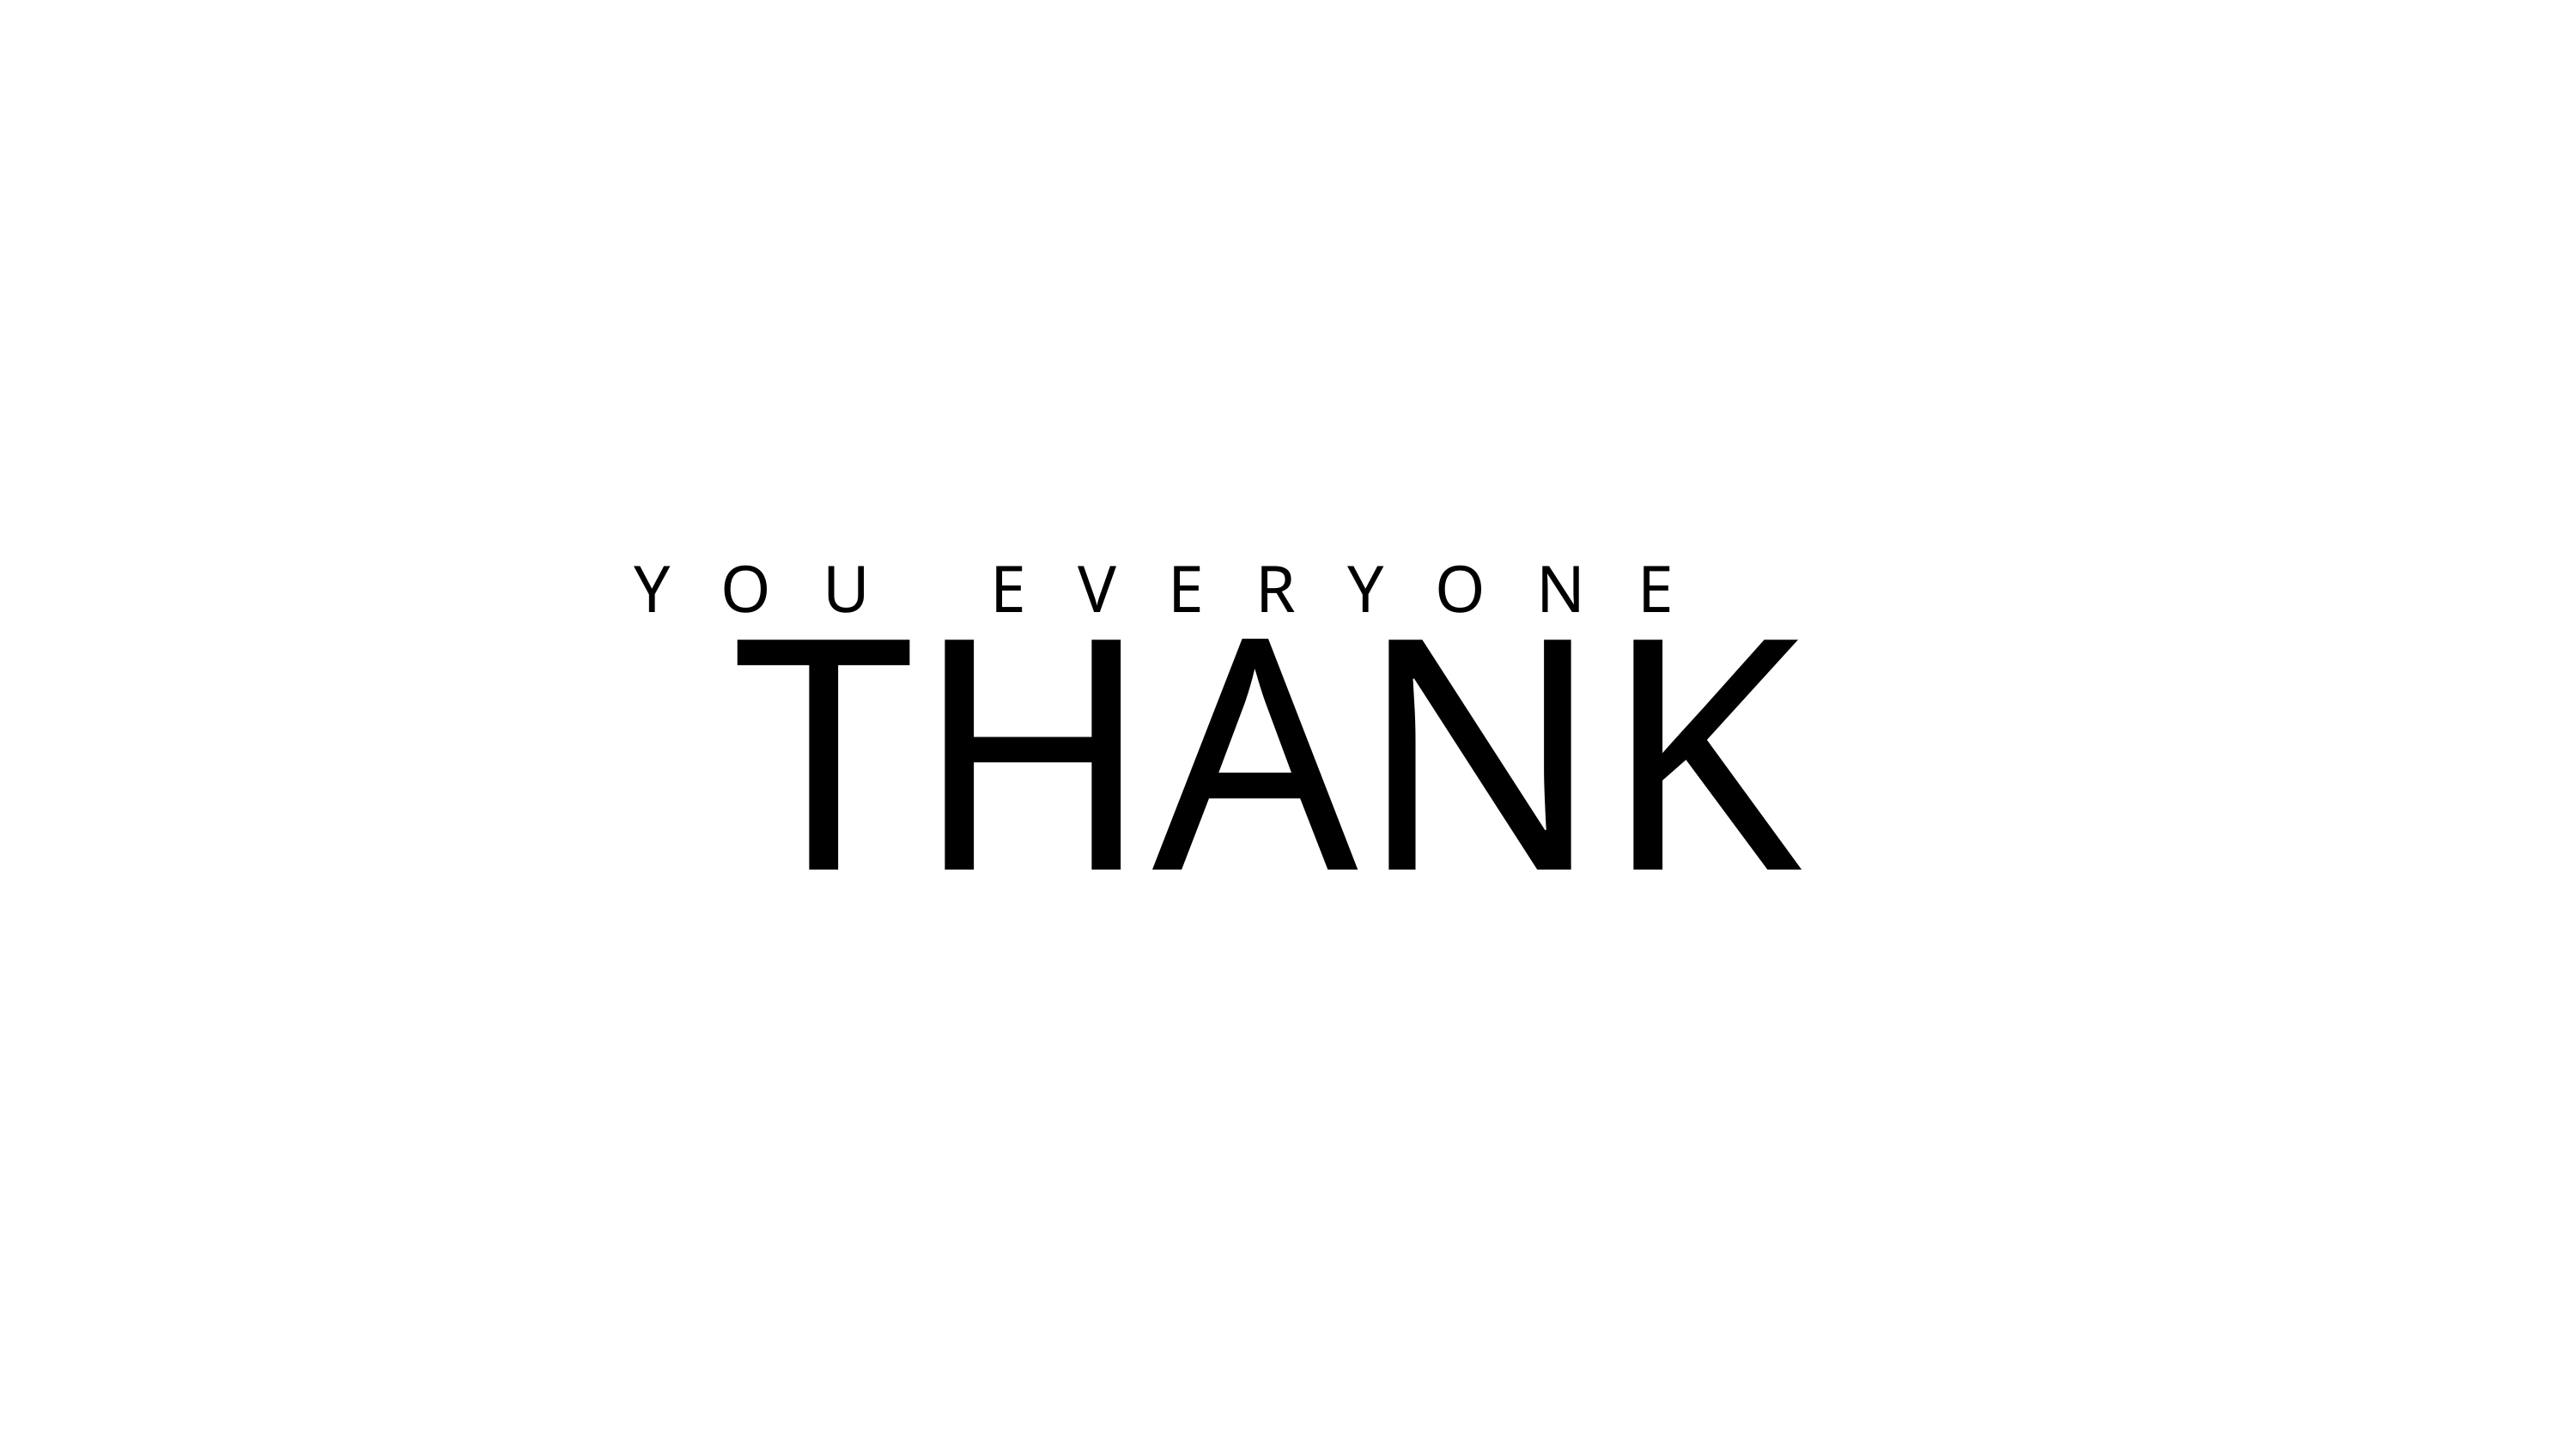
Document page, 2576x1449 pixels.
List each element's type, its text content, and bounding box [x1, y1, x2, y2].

text_box THANK [530, 542, 2008, 1210]
text_box YOU EVERYONE [530, 542, 1778, 654]
